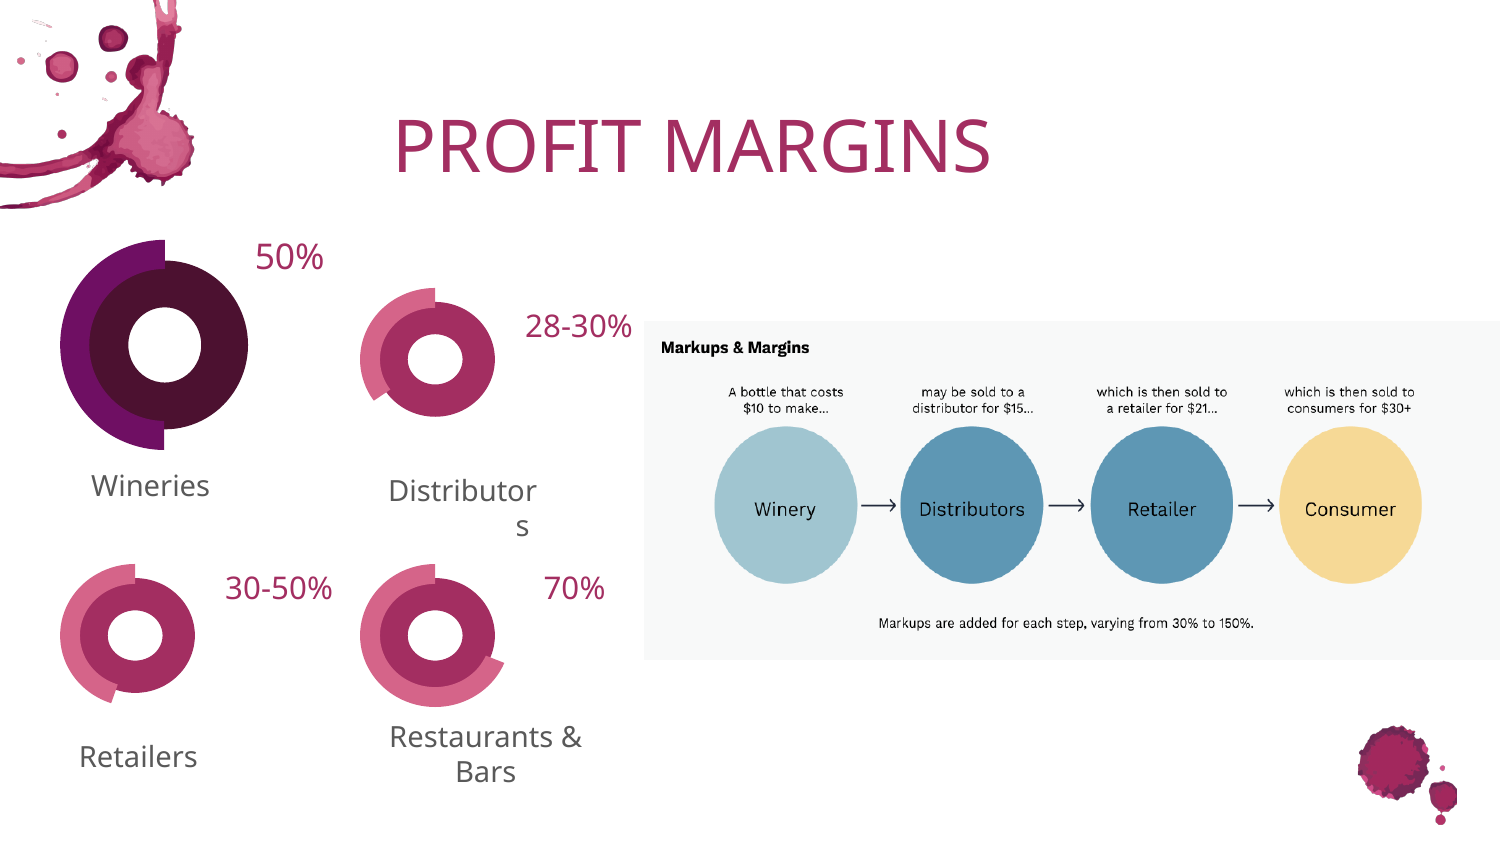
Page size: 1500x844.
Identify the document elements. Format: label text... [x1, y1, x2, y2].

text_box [359, 287, 511, 432]
subtitle Restaurants & Bars [360, 703, 612, 760]
subtitle Retailers [60, 723, 225, 780]
text_box 50% [239, 219, 390, 267]
picture [1358, 726, 1457, 825]
text_box 28-30% [515, 291, 675, 339]
picture [0, 0, 206, 209]
title PROFIT MARGINS [125, 84, 1262, 178]
text_box 70% [528, 553, 639, 601]
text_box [59, 239, 270, 451]
text_box 30-50% [210, 553, 361, 601]
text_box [359, 563, 511, 708]
subtitle Wineries [60, 458, 242, 508]
picture [644, 320, 1500, 660]
subtitle Distributors [360, 457, 553, 513]
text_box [59, 563, 211, 708]
